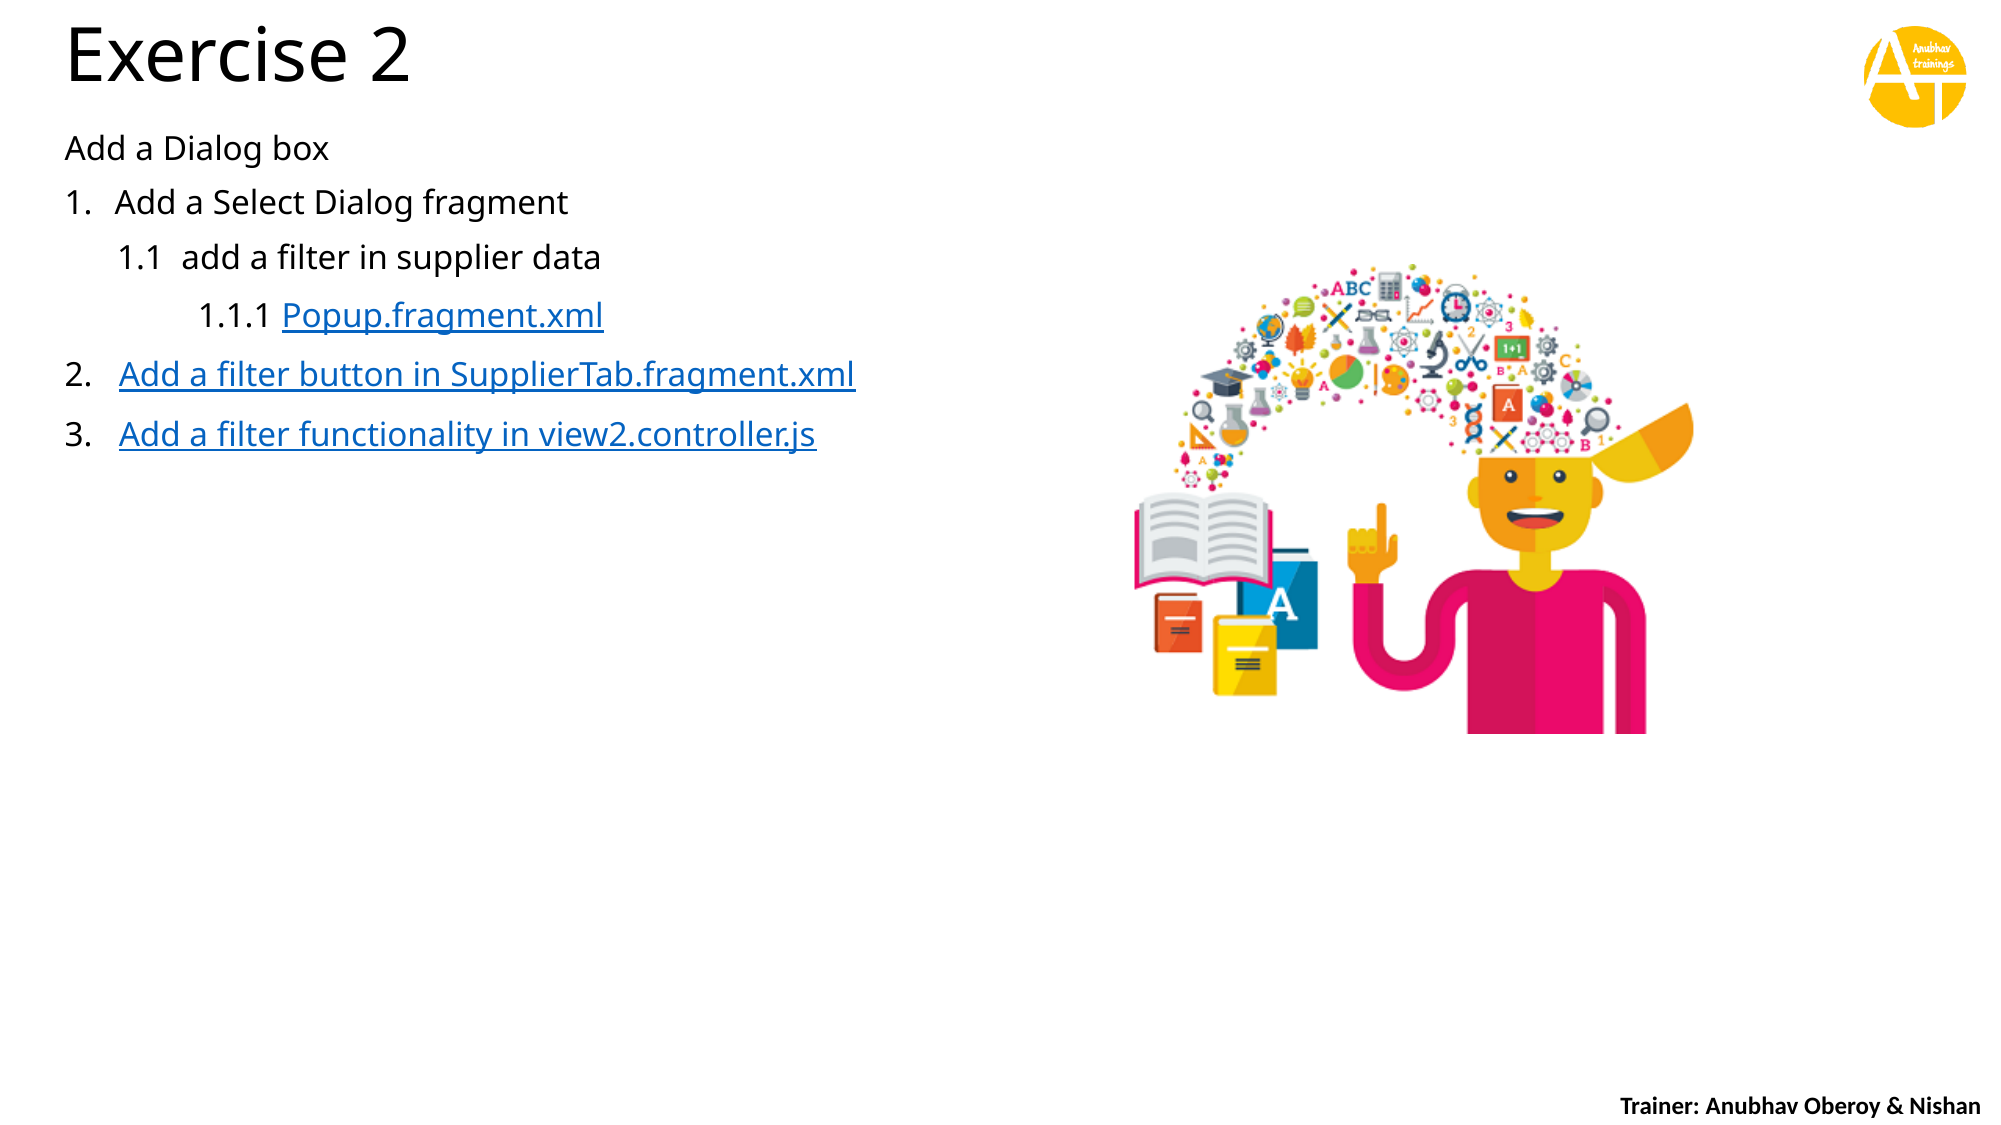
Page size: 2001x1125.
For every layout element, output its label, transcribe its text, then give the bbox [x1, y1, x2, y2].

picture [1853, 19, 1972, 136]
title Exercise 2 [49, 0, 1775, 123]
picture [1055, 264, 1775, 734]
footer Trainer: Anubhav Oberoy & Nishan [1568, 1081, 1998, 1125]
list Add a Dialog box Add a Select Dialog fragment 1.1 add a filter in supplier data 1.1.1 Popup.fragment.xml 2. Add a filter button in SupplierTab.fragment.xml 3. Add a filter functionality in view2.controller.js [49, 123, 1775, 465]
